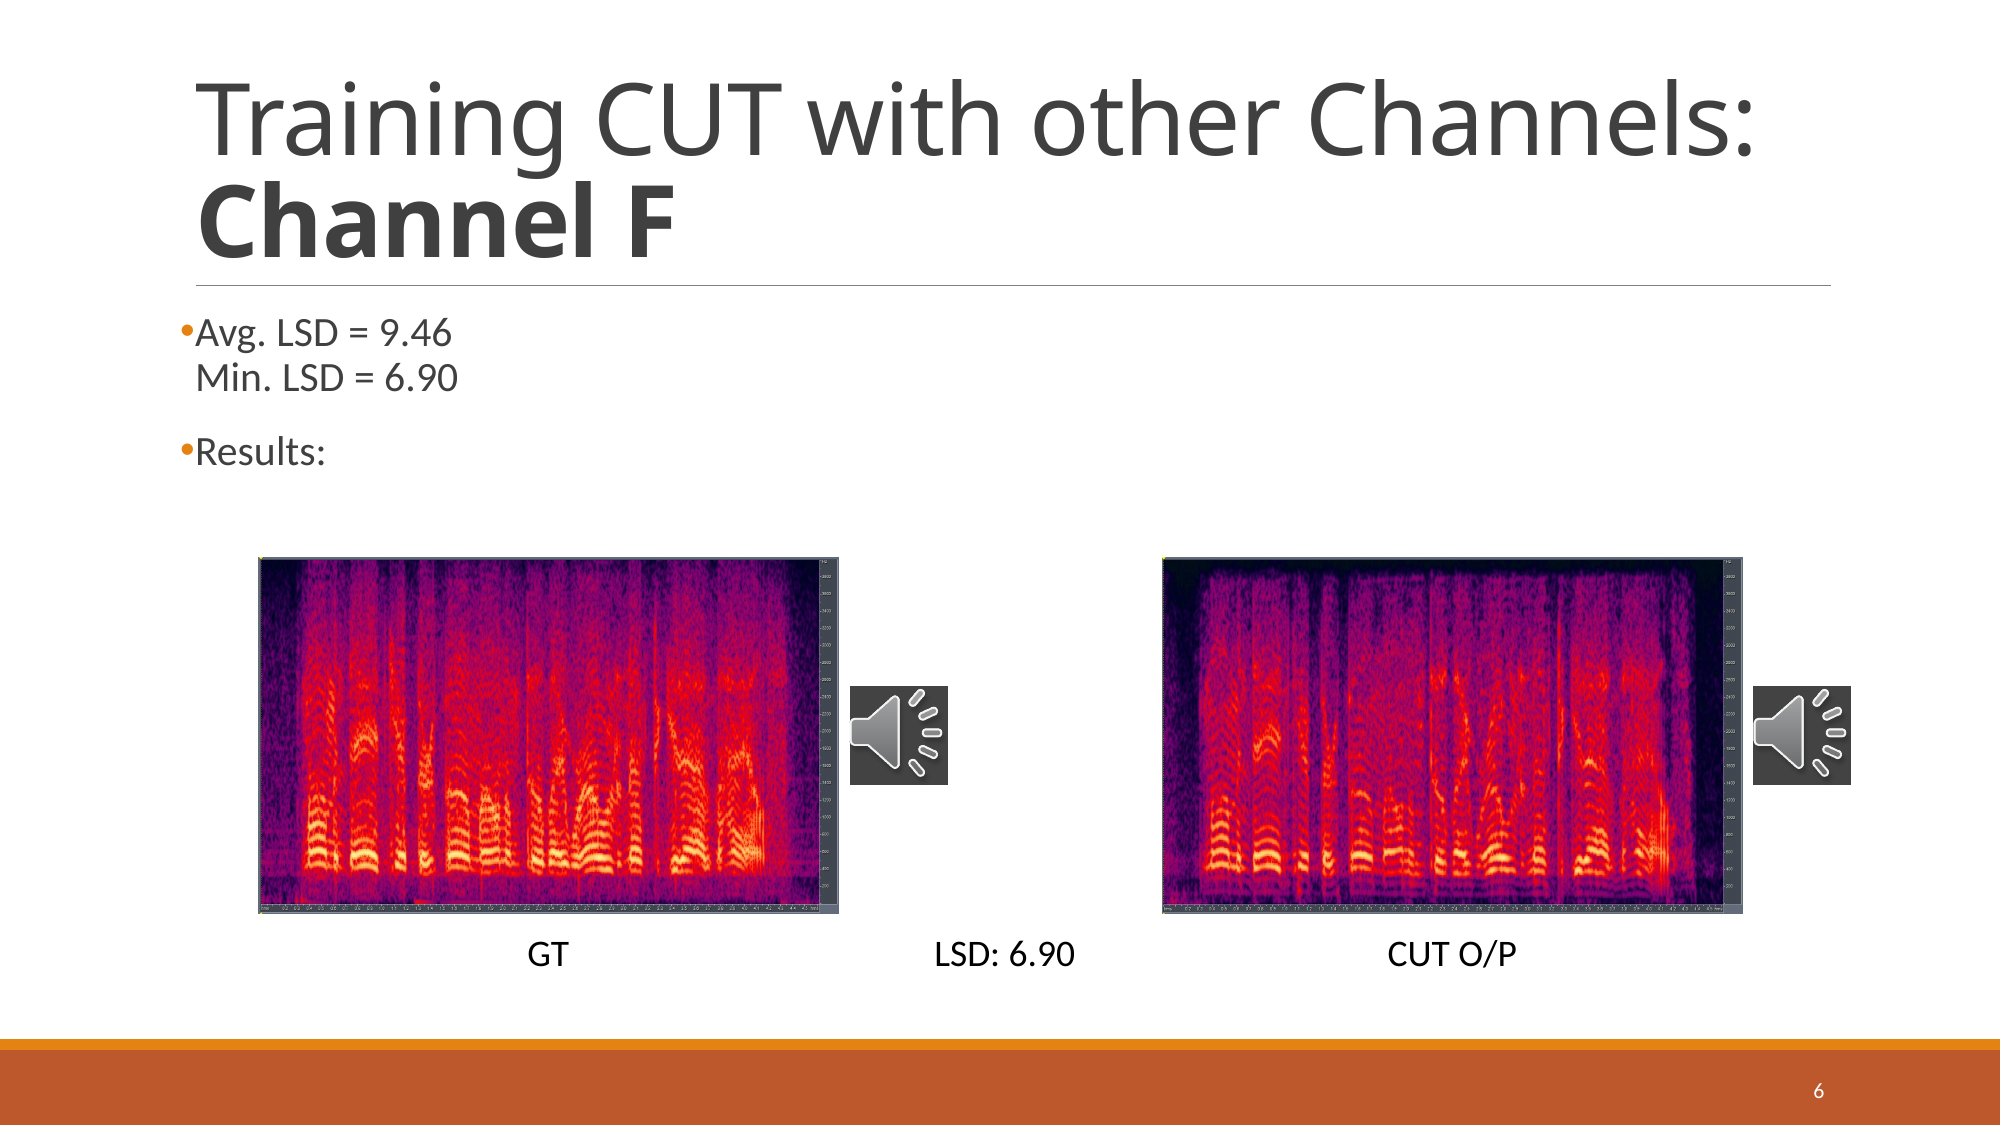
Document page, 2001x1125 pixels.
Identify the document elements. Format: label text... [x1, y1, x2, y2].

picture [1161, 557, 1743, 914]
list Avg. LSD = 9.46 Min. LSD = 6.90 Results: [180, 302, 1830, 963]
picture [1751, 685, 1853, 787]
slide_number 6 [1624, 1059, 1840, 1120]
title Training CUT with other Channels: Channel F [180, 47, 1830, 285]
picture [848, 685, 950, 787]
text_box GT [418, 922, 678, 982]
picture [257, 557, 840, 914]
text_box LSD: 6.90 [875, 922, 1135, 982]
text_box CUT O/P [1322, 922, 1582, 982]
